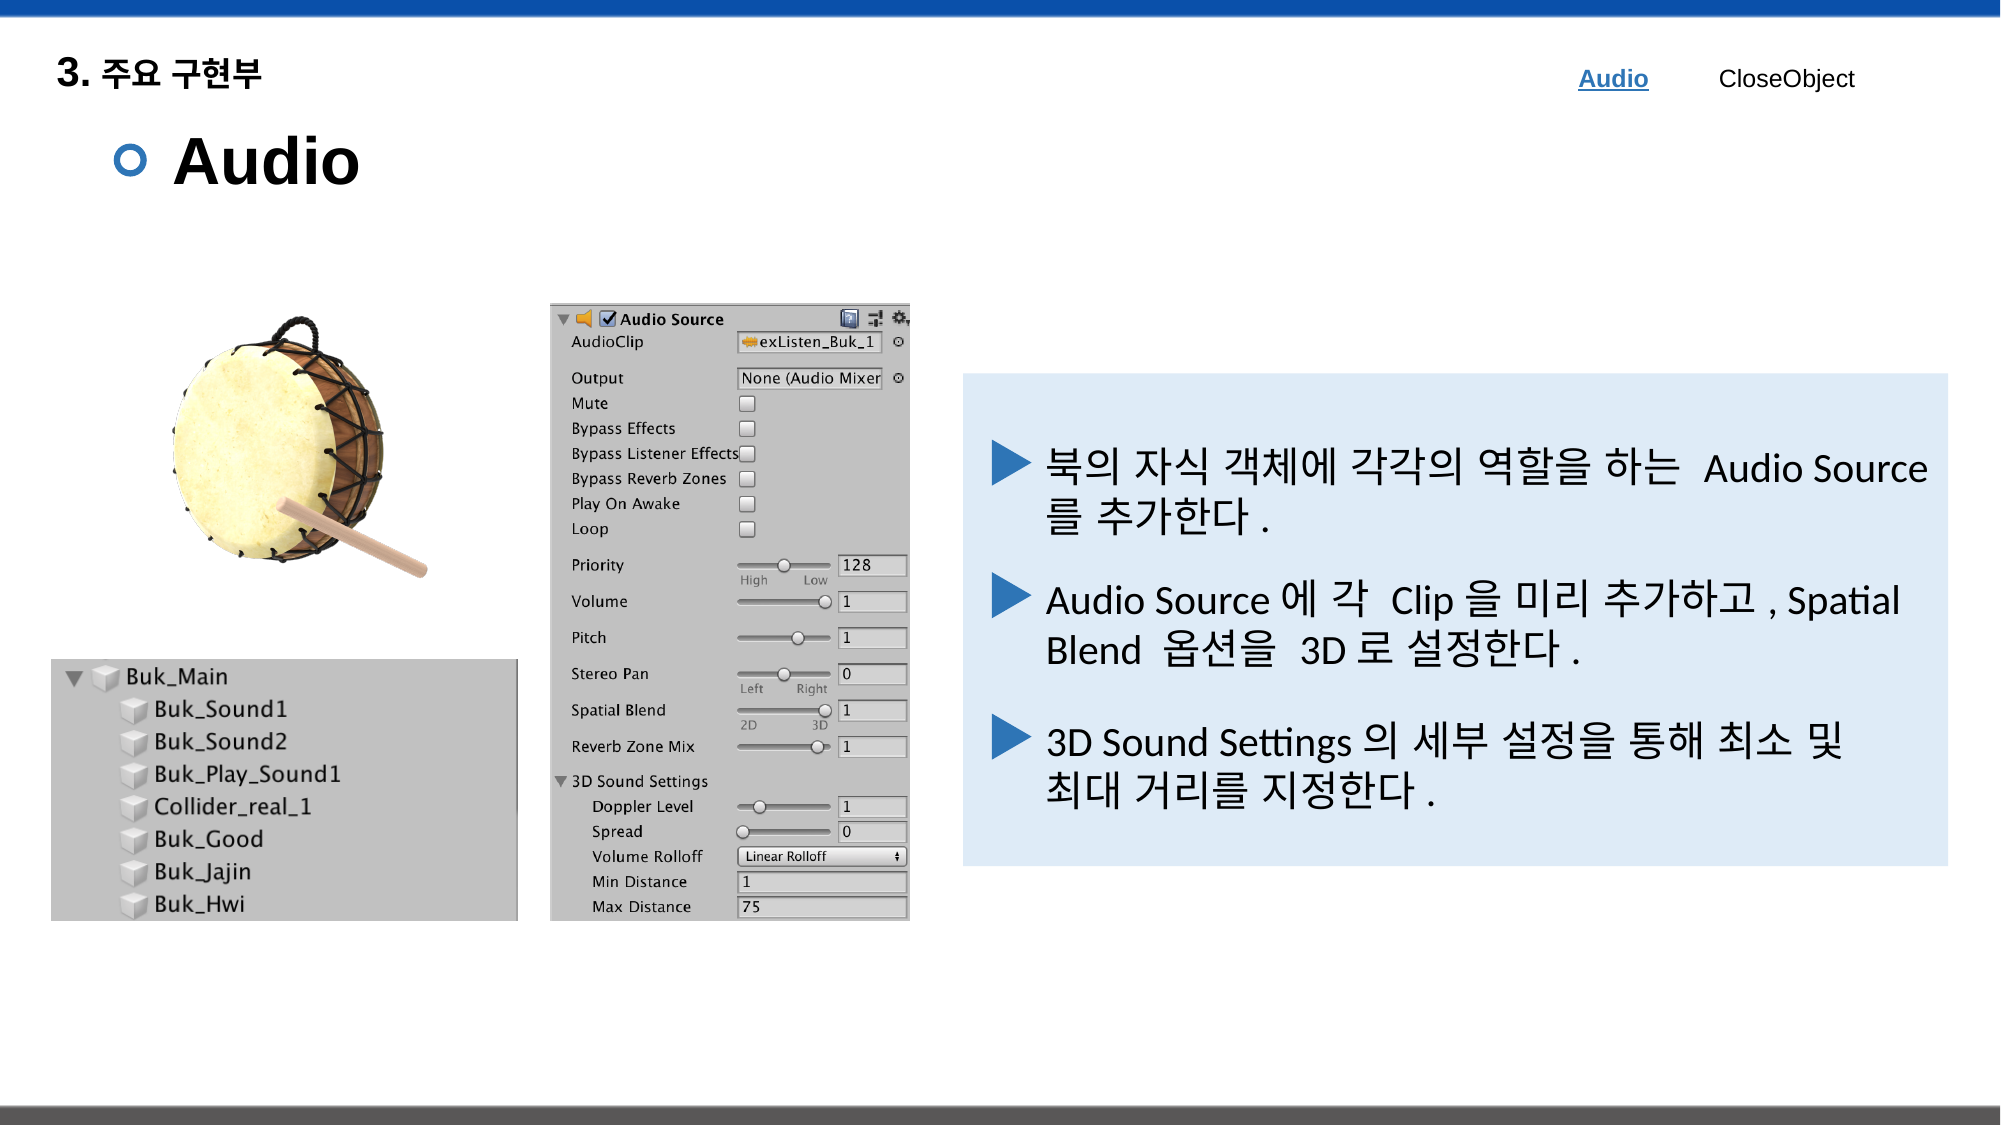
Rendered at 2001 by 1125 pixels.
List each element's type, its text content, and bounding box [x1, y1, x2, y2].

text_box Audio CloseObject [1563, 55, 1958, 101]
text_box Audio [157, 110, 377, 206]
text_box 북의 자식 객체에 각각의 역할을 하는 Audio Source를 추가한다. [1031, 432, 1949, 548]
text_box [962, 372, 1949, 867]
text_box 3D Sound Settings의 세부 설정을 통해 최소 및 최대 거리를 지정한다. [1031, 706, 1949, 822]
picture [0, 0, 2001, 1125]
text_box [991, 713, 1032, 760]
text_box [115, 145, 145, 175]
text_box [991, 572, 1032, 619]
text_box Audio Source에 각 Clip을 미리 추가하고, Spatial Blend 옵션을 3D로 설정한다. [1031, 565, 1949, 681]
text_box 3.주요 구현부 [41, 37, 423, 103]
text_box [991, 439, 1032, 486]
